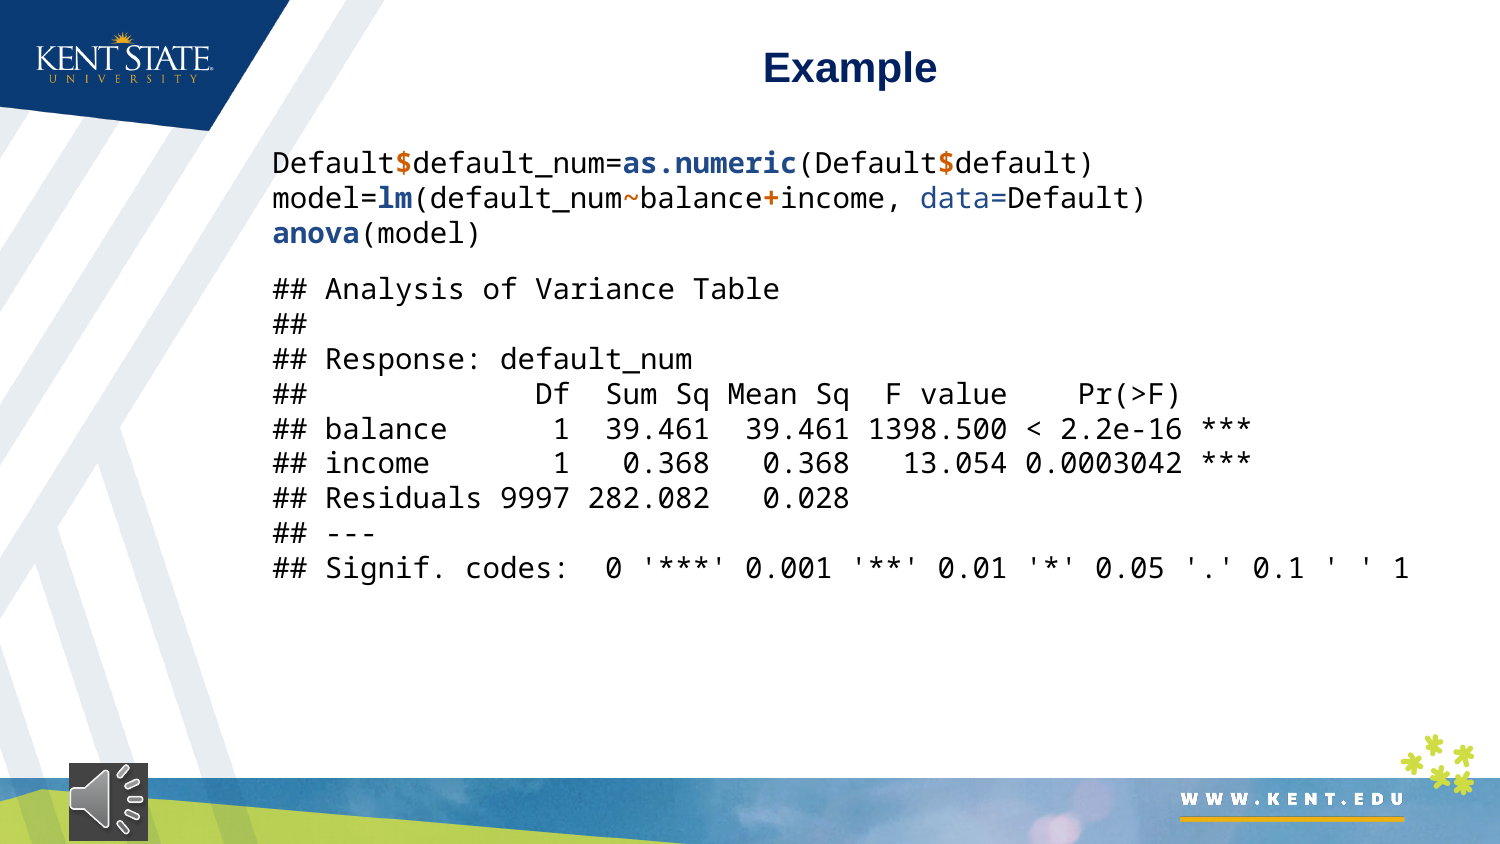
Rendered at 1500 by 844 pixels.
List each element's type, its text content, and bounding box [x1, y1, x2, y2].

text_box Default$default_num=as.numeric(Default$default) model=lm(default_num~balance+income, data=Default) anova(model) ## Analysis of Variance Table ## ## Response: default_num ## Df Sum Sq Mean Sq F value Pr(>F) ## balance 1 39.461 39.461 1398.500 < 2.2e-16 *** ## income 1 0.368 0.368 13.054 0.0003042 *** ## Residuals 9997 282.082 0.028 ## --- ## Signif. codes: 0 '***' 0.001 '**' 0.01 '*' 0.05 '.' 0.1 ' ' 1 [257, 136, 1445, 648]
picture [0, 0, 1500, 844]
title Example [311, 38, 1390, 100]
